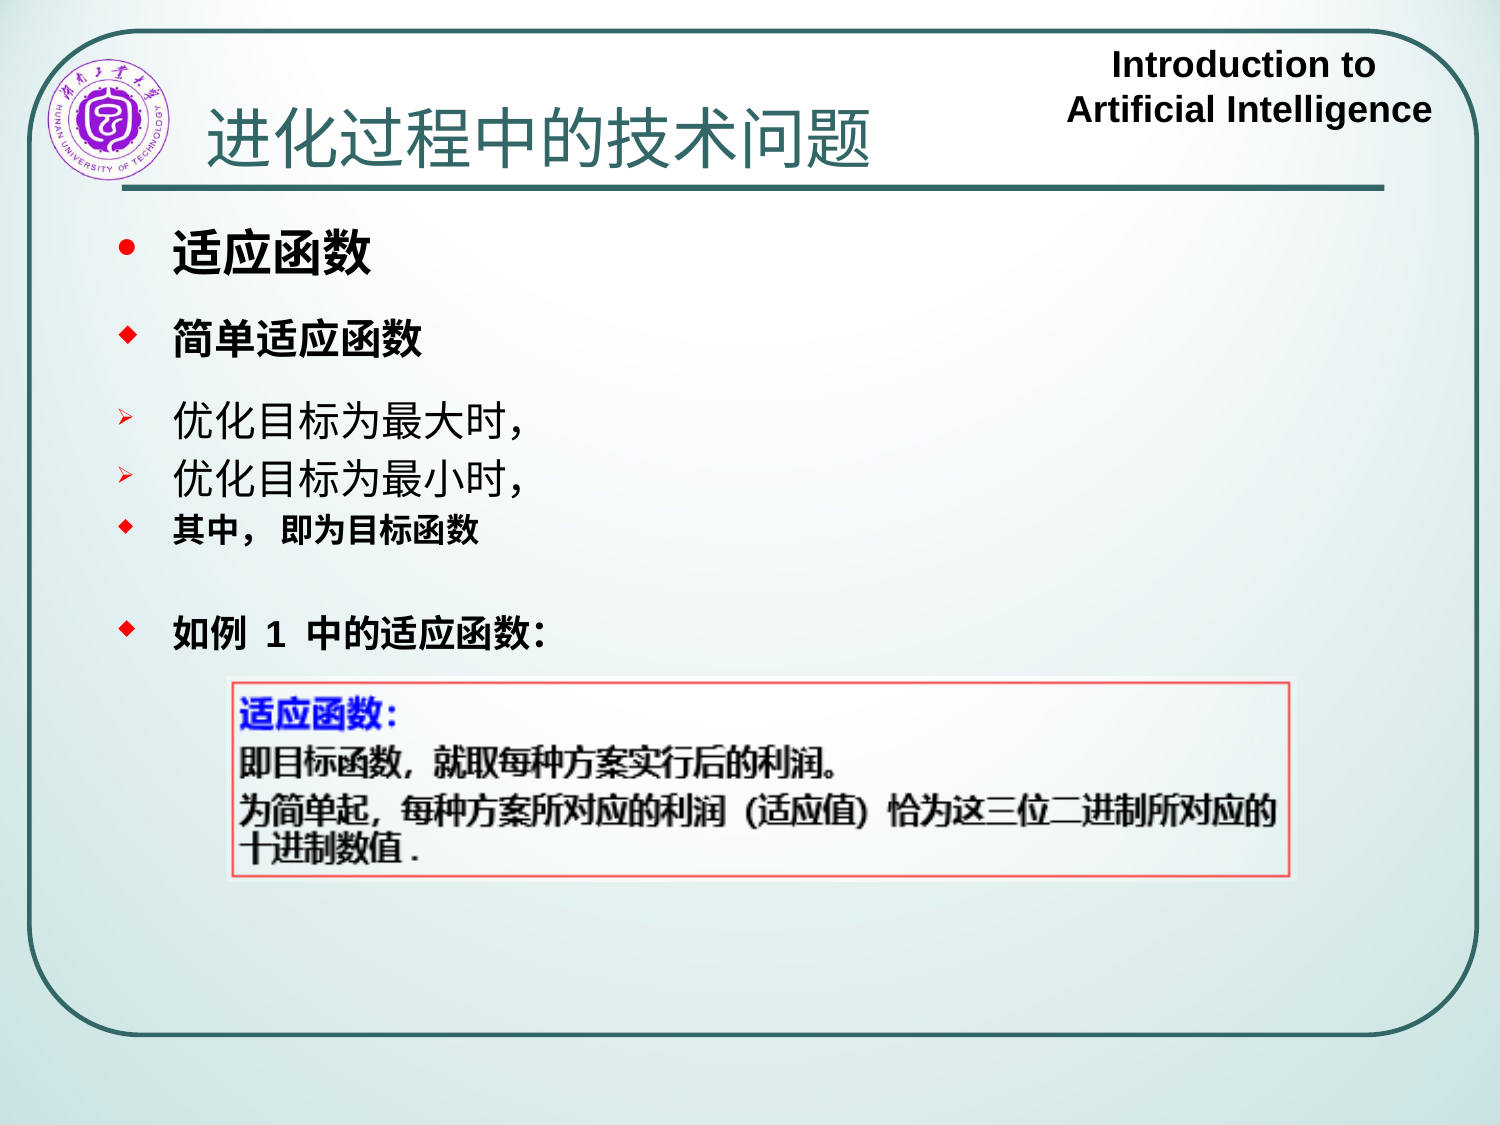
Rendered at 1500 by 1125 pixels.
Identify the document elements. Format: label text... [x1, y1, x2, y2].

picture [0, 0, 1500, 1125]
title 进化过程中的技术问题 [159, 66, 1422, 185]
